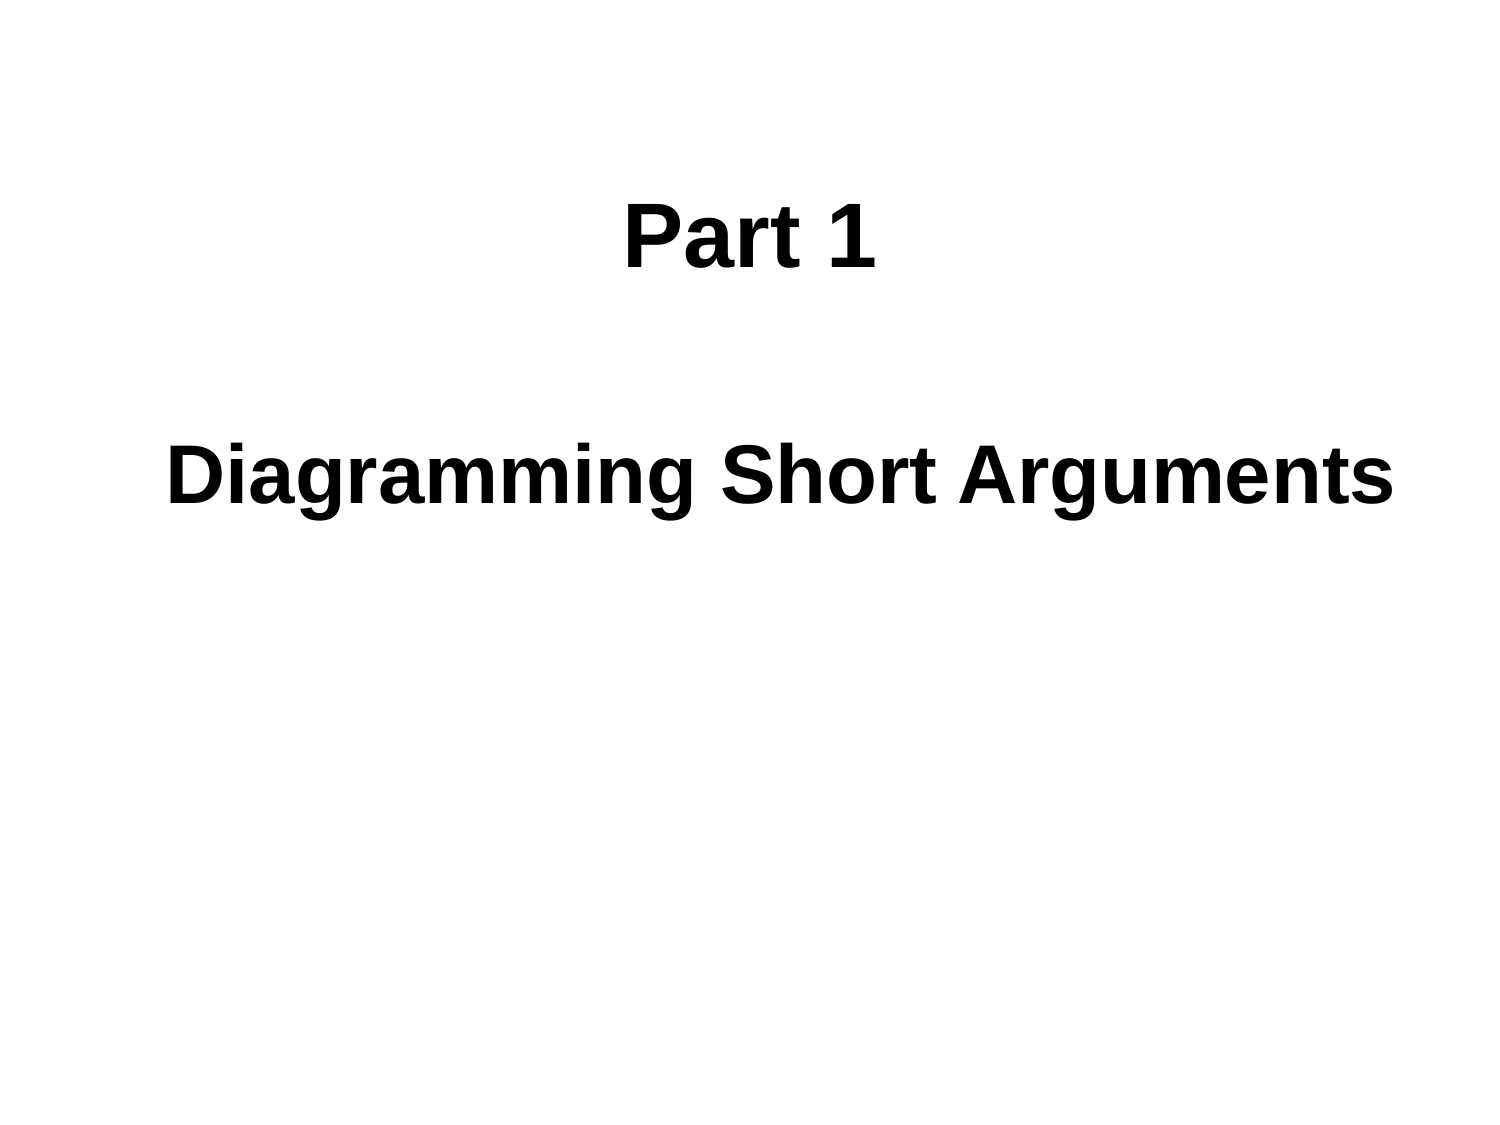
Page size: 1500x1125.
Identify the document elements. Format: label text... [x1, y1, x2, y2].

title Part 1 [112, 112, 1388, 350]
subtitle Diagramming Short Arguments [87, 412, 1475, 811]
